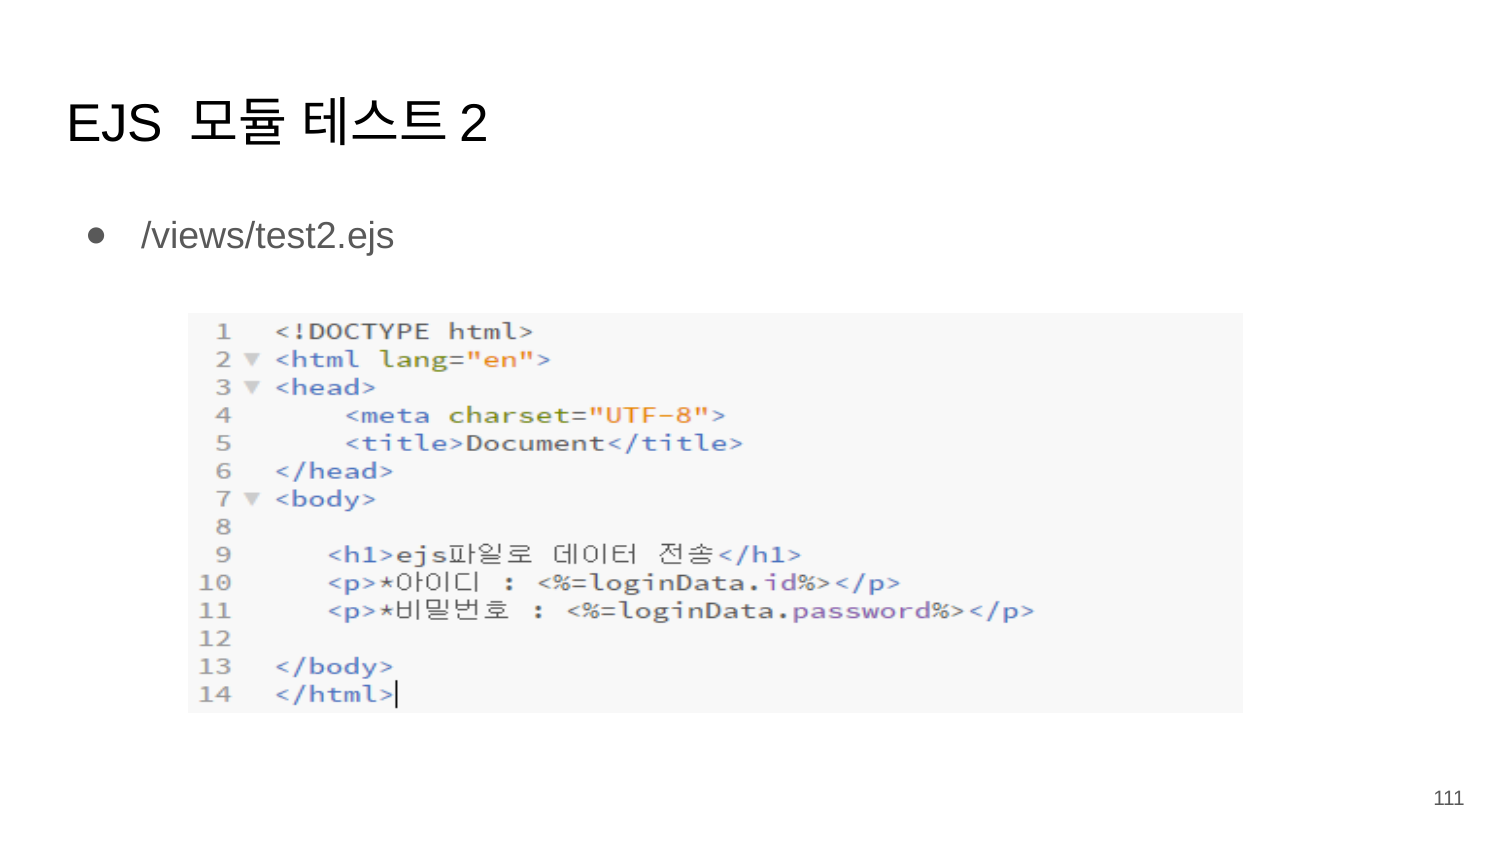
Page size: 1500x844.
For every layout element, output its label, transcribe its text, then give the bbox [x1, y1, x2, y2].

picture [187, 312, 1243, 713]
slide_number ‹#› [1389, 764, 1480, 830]
list /views/test2.ejs [51, 189, 553, 283]
title EJS 모듈 테스트2 [51, 72, 1449, 167]
